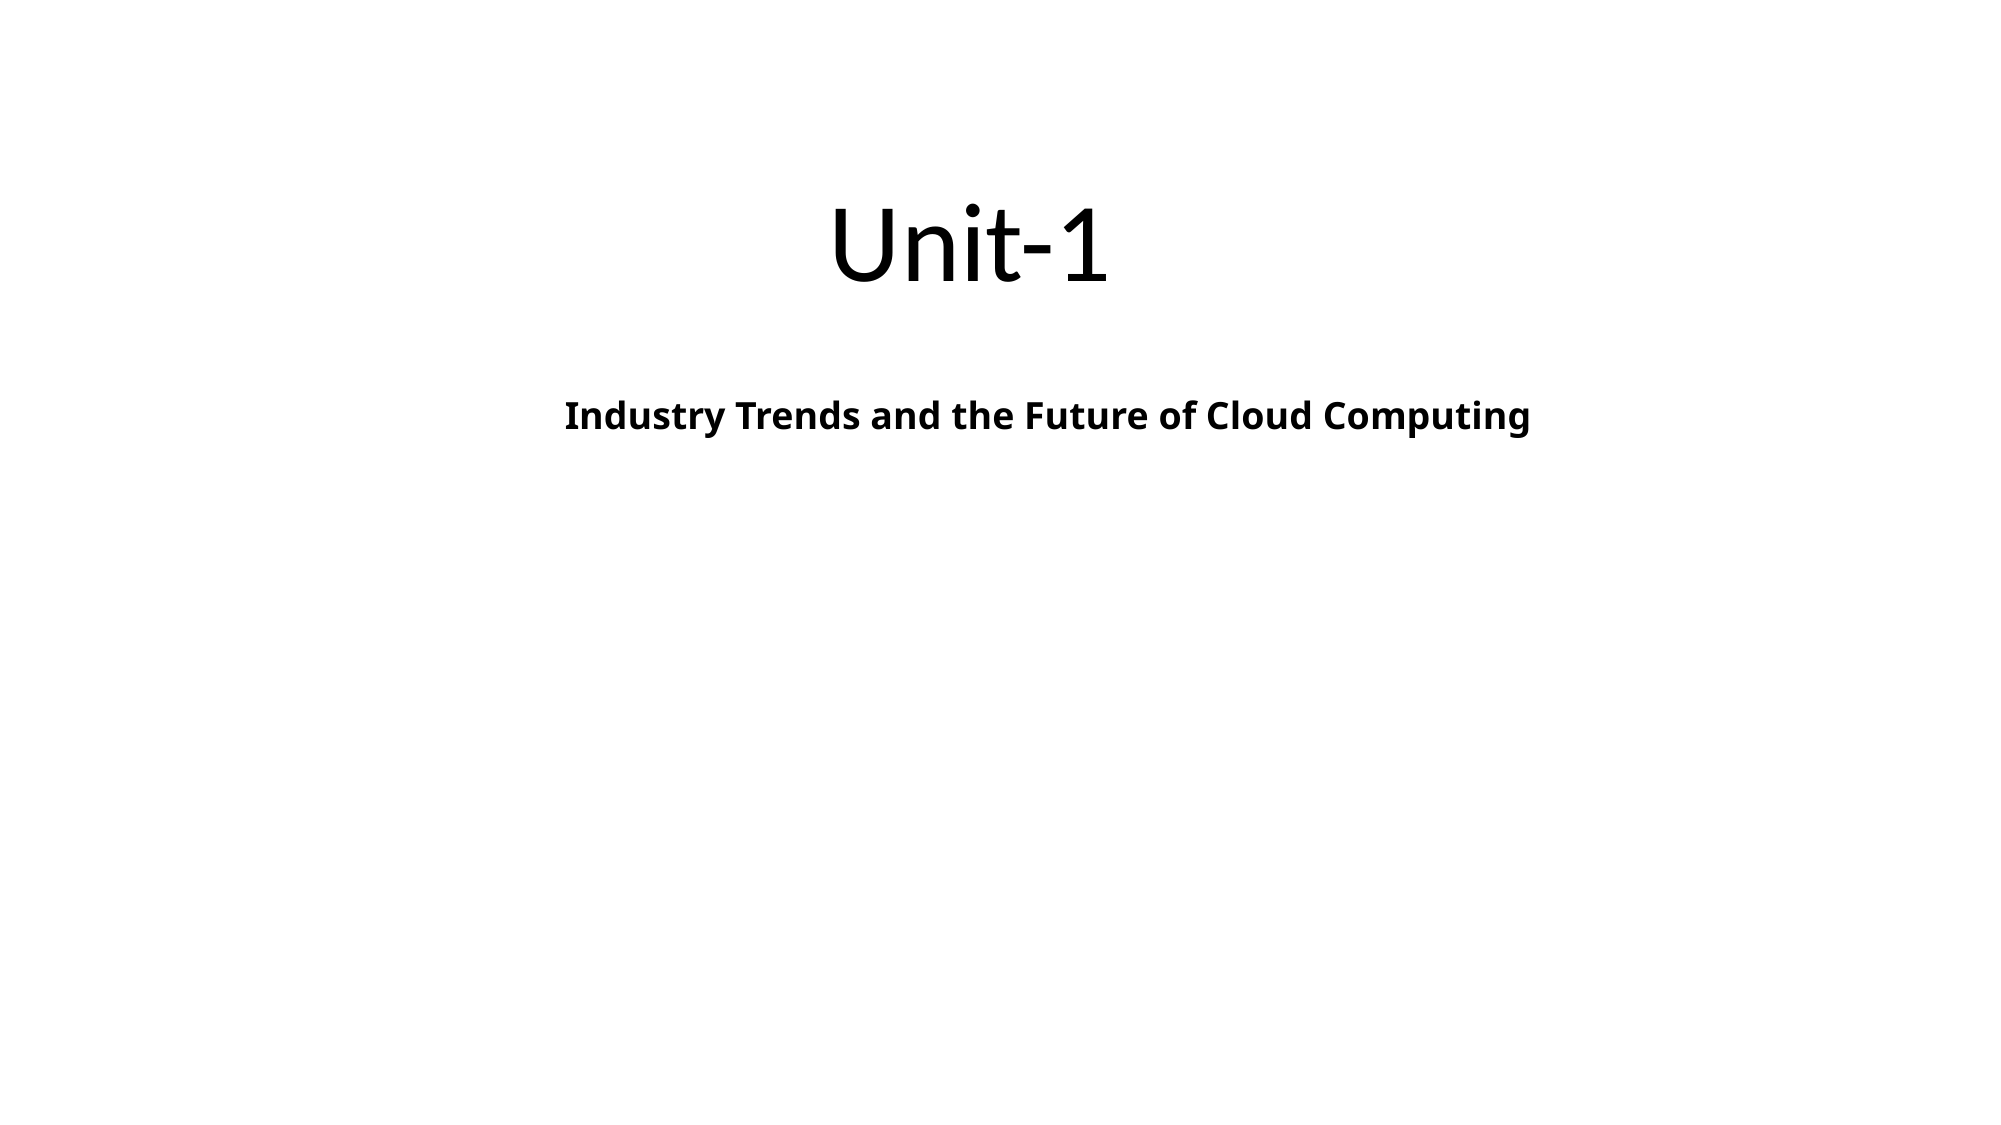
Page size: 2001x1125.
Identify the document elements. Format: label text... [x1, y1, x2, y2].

text_box Unit-1 [813, 161, 1127, 312]
text_box Industry Trends and the Future of Cloud Computing [549, 384, 1550, 445]
